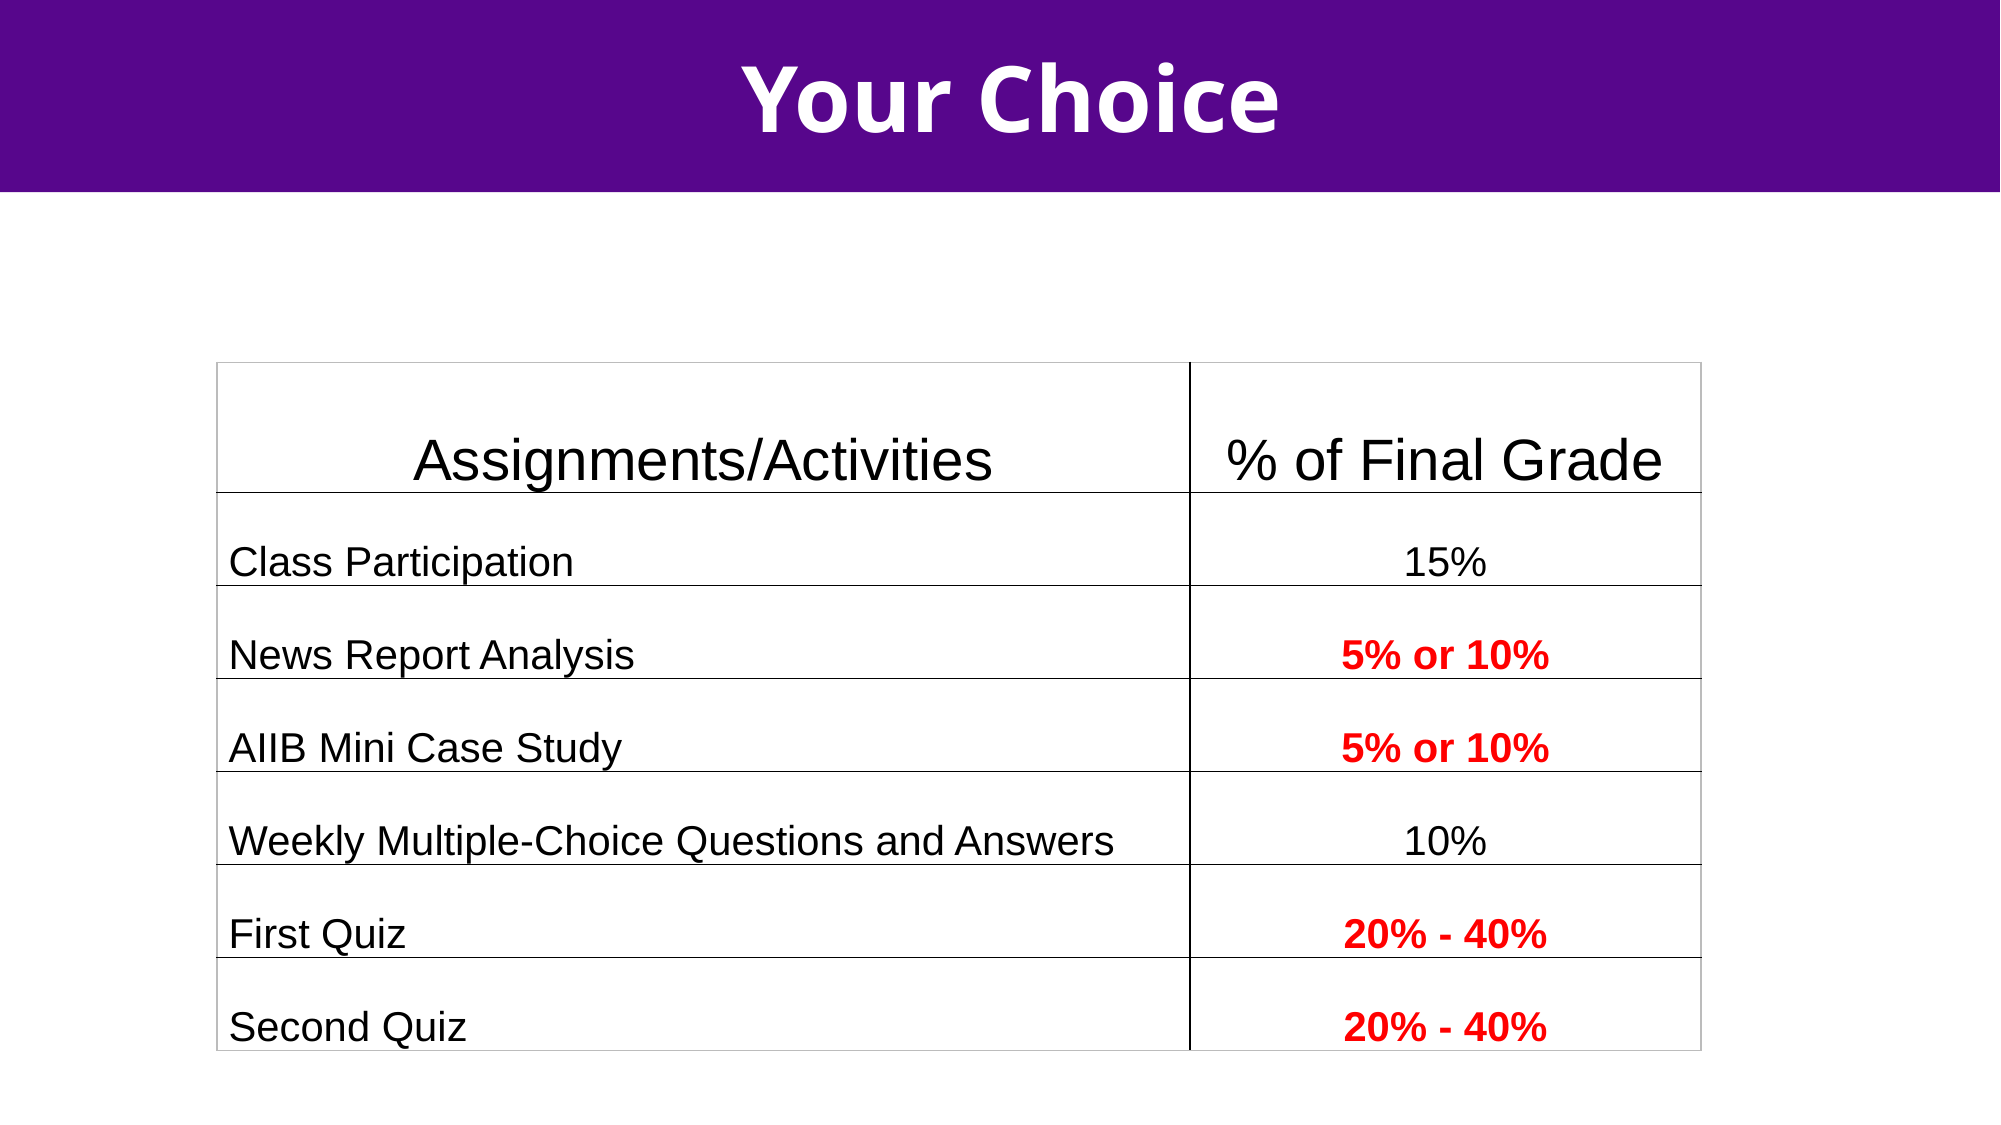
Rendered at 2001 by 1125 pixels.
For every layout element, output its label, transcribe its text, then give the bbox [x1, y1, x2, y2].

text_box Your Choice [0, 0, 2000, 194]
table_cell Class Participation [218, 493, 1189, 585]
table_cell Second Quiz [218, 958, 1189, 1050]
table_cell Weekly Multiple-Choice Questions and Answers [218, 772, 1189, 864]
table_cell 10% [1191, 772, 1700, 864]
table_cell 5% or 10% [1191, 586, 1700, 678]
table_header Assignments/Activities [218, 363, 1189, 492]
table_cell AIIB Mini Case Study [218, 679, 1189, 771]
table_cell 15% [1191, 493, 1700, 585]
table_cell 20% - 40% [1191, 865, 1700, 957]
table_header % of Final Grade [1191, 363, 1700, 492]
table_cell News Report Analysis [218, 586, 1189, 678]
table_cell 5% or 10% [1191, 679, 1700, 771]
table_cell 20% - 40% [1191, 958, 1700, 1050]
table_cell First Quiz [218, 865, 1189, 957]
